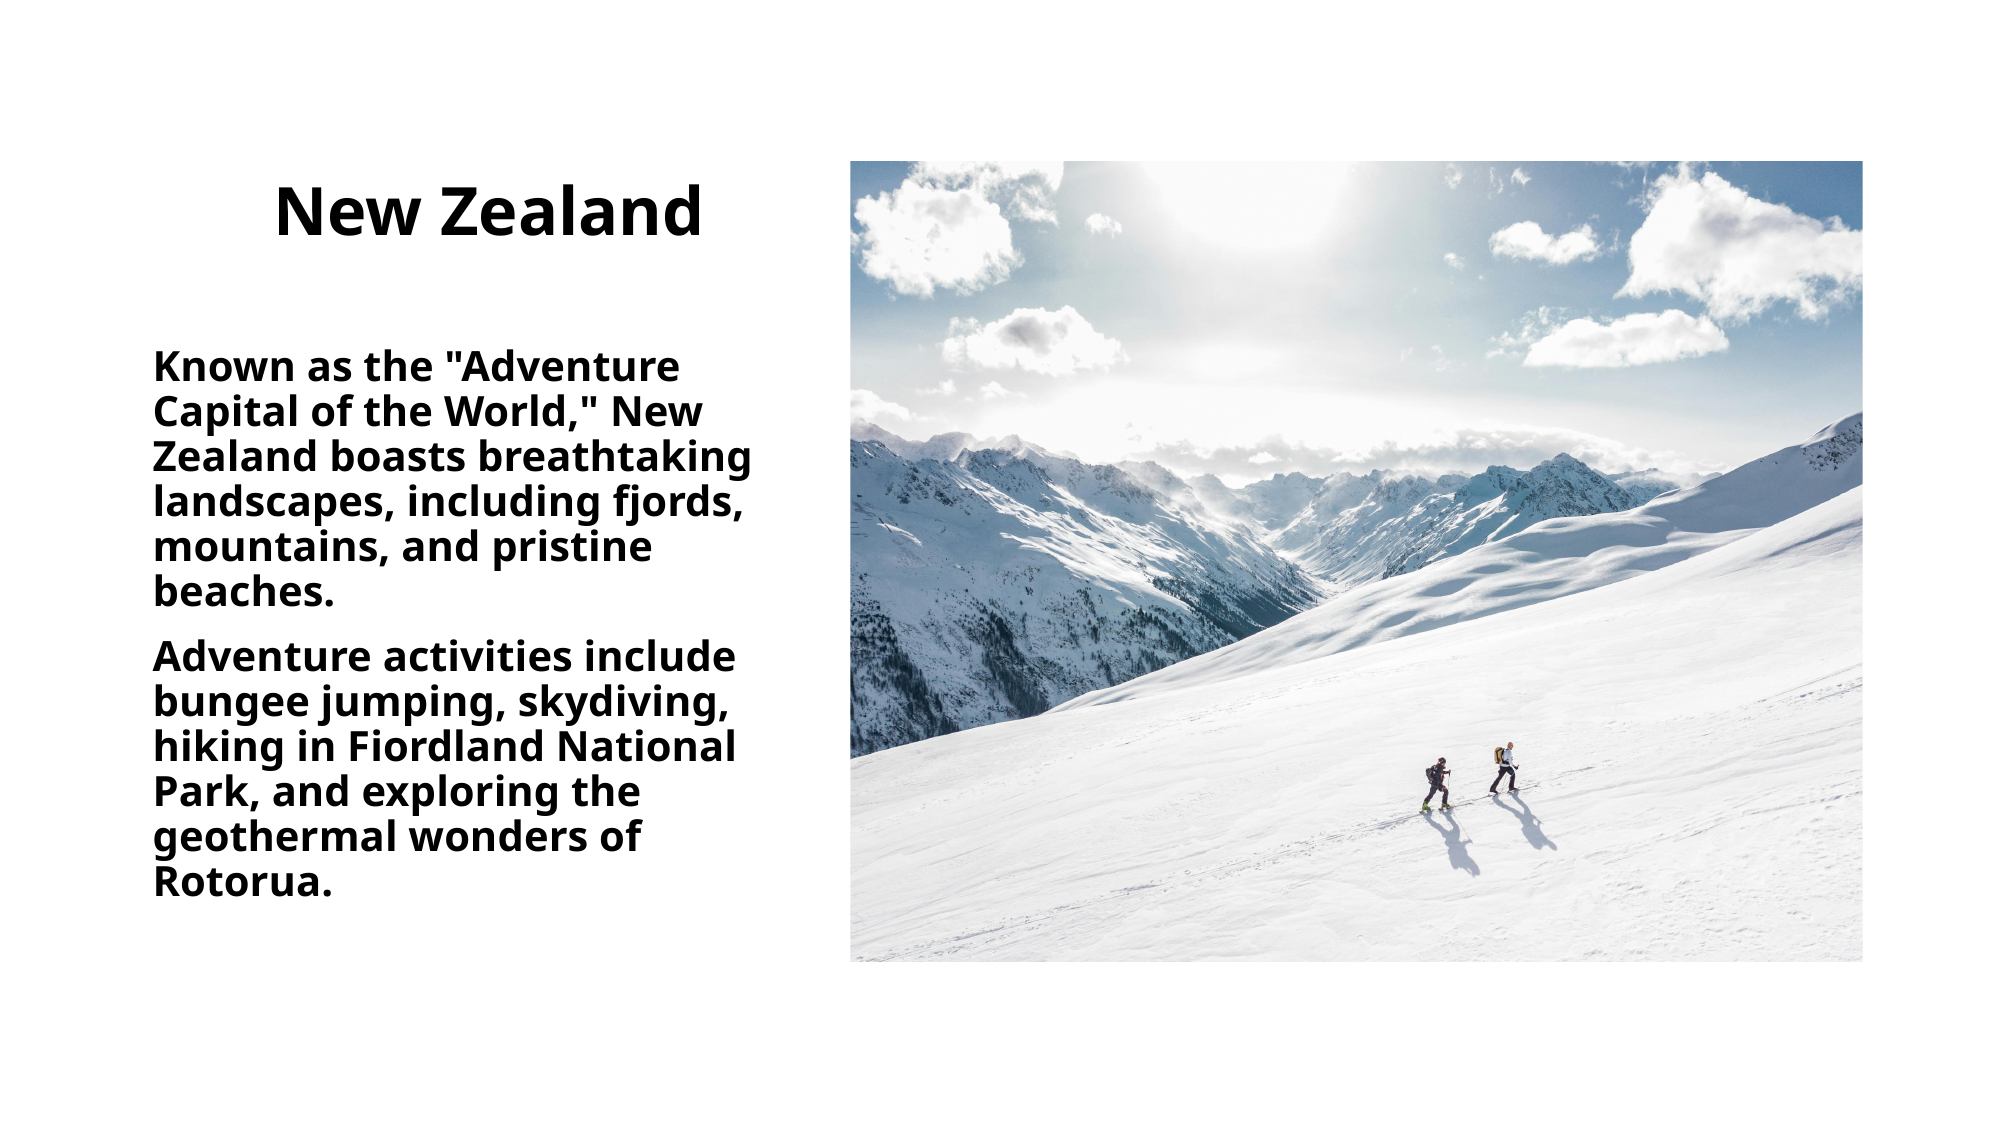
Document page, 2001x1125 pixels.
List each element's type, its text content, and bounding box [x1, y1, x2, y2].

list Known as the "Adventure Capital of the World," New Zealand boasts breathtaking landscapes, including fjords, mountains, and pristine beaches. Adventure activities include bungee jumping, skydiving, hiking in Fiordland National Park, and exploring the geothermal wonders of Rotorua. [137, 337, 783, 963]
picture [849, 161, 1864, 962]
title New Zealand [137, 75, 783, 337]
